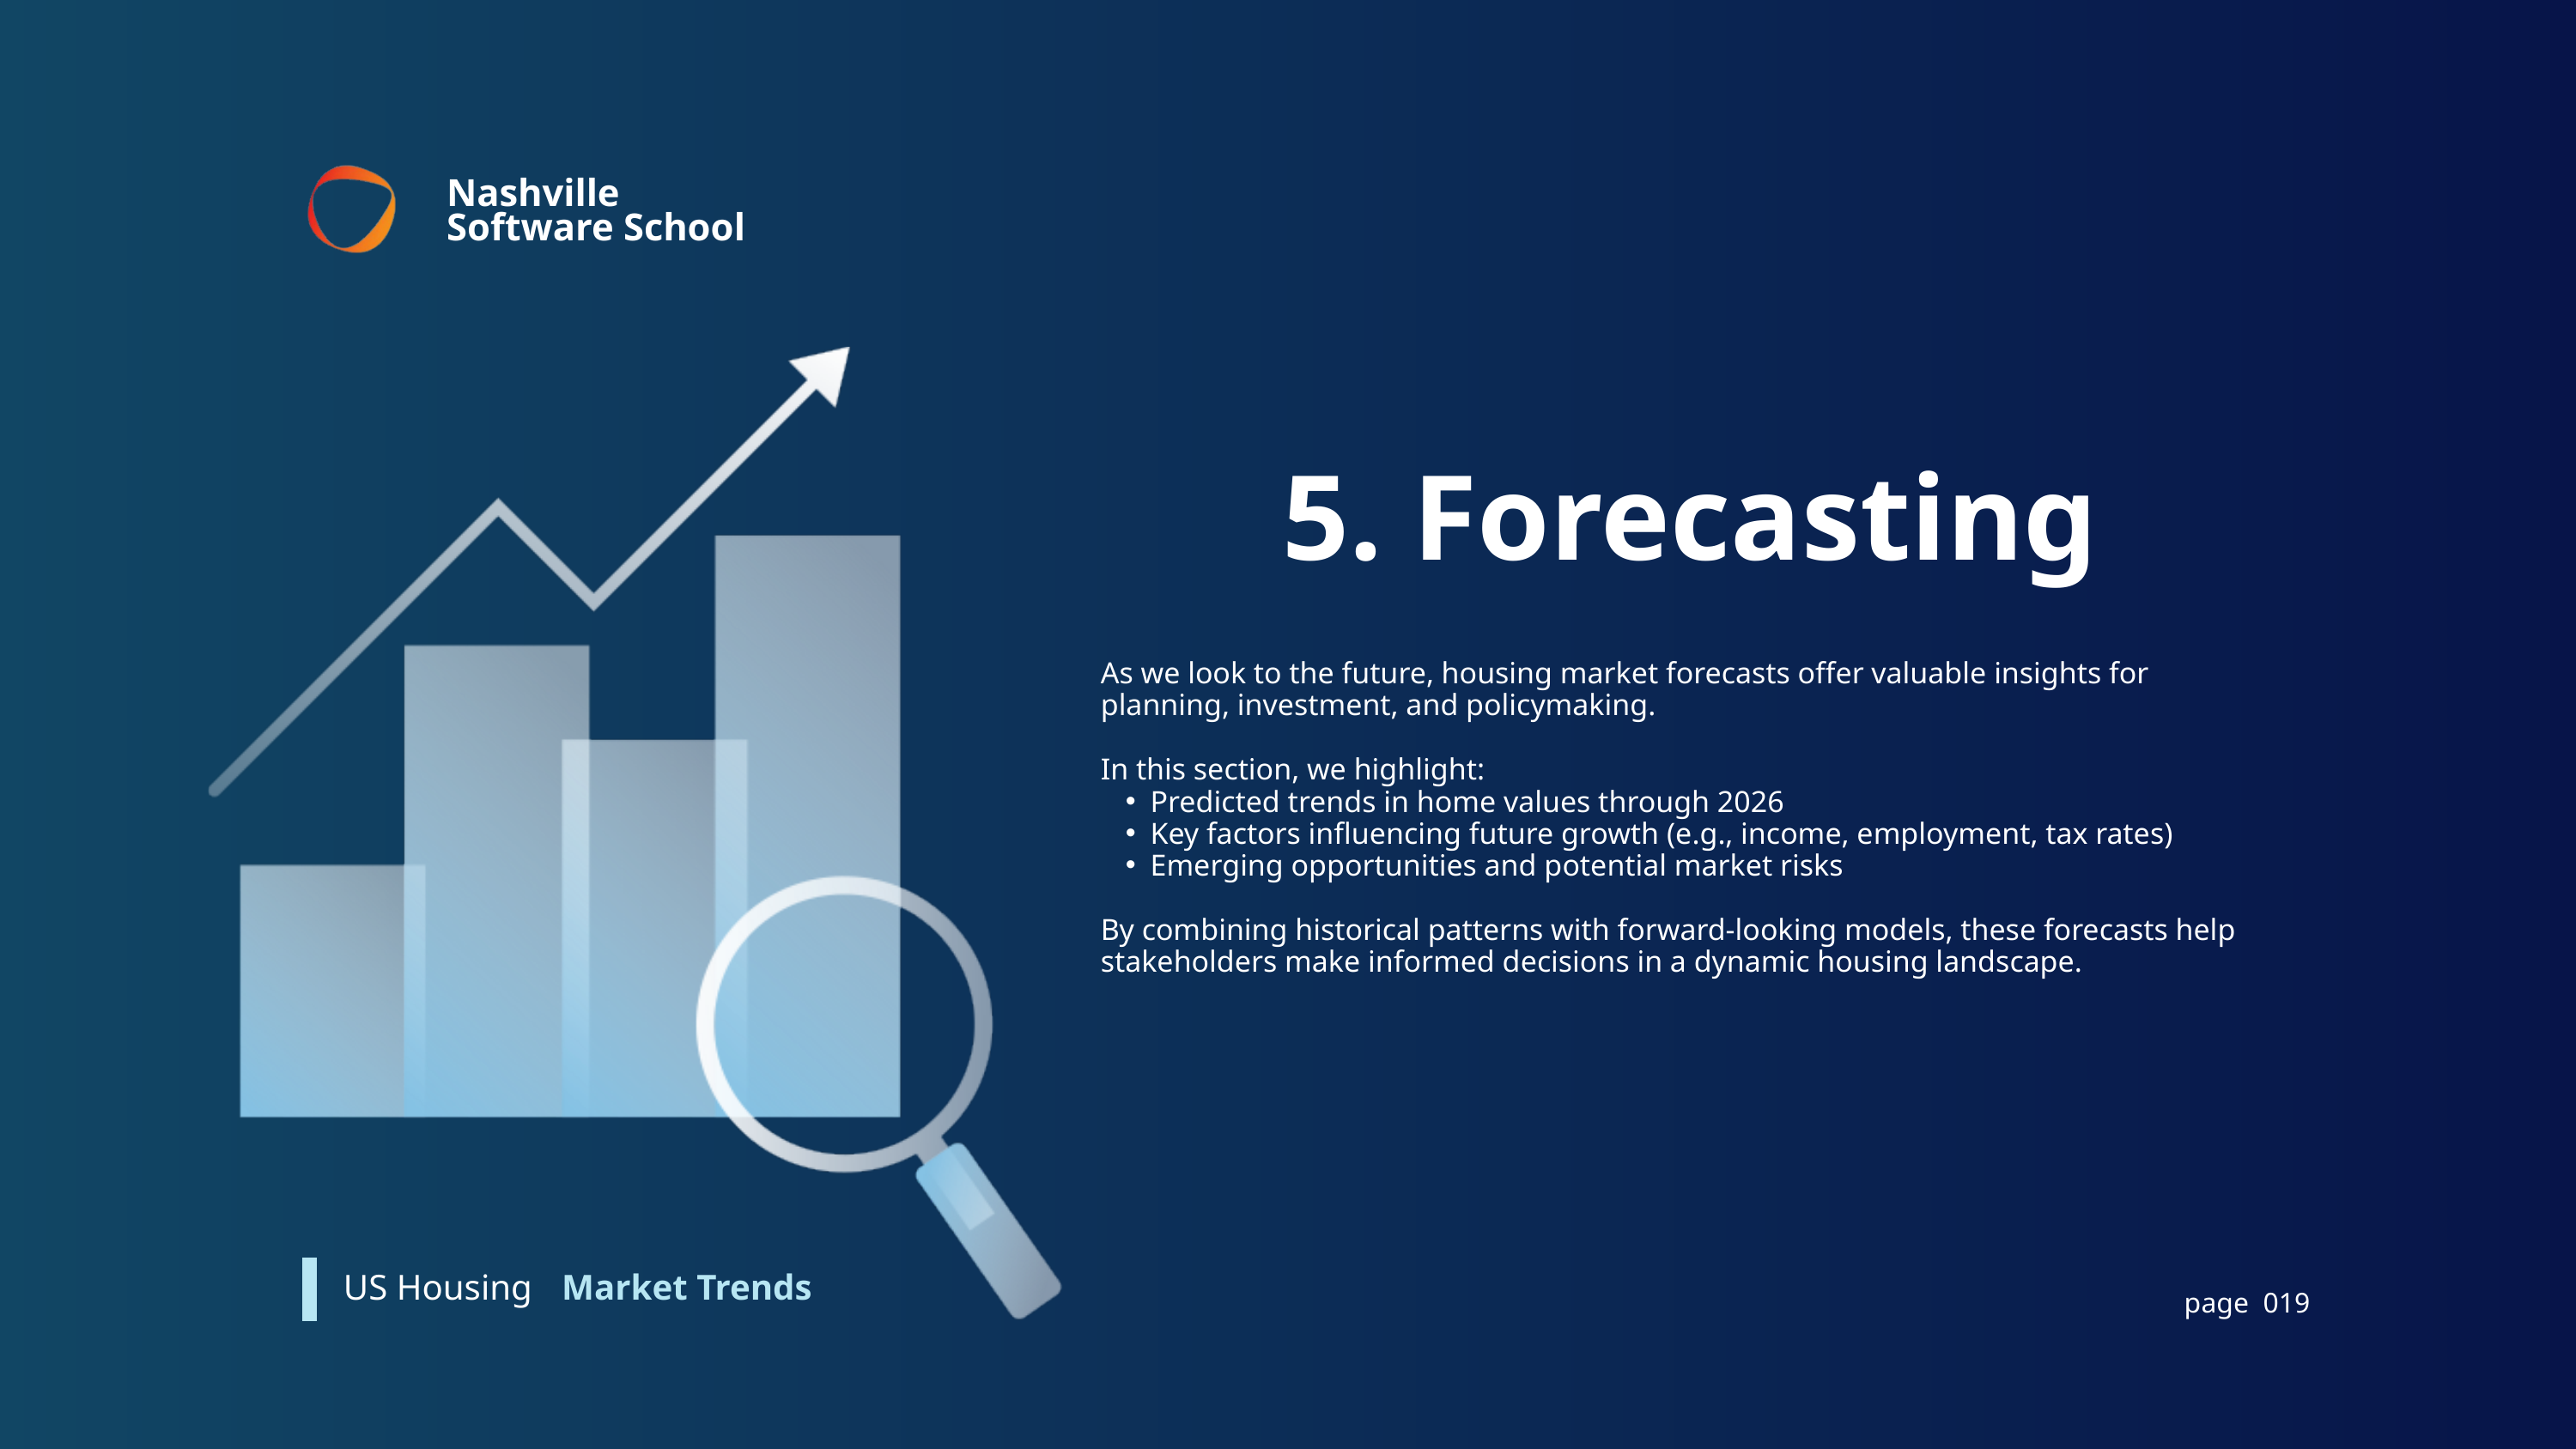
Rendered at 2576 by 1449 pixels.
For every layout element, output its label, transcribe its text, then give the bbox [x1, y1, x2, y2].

text_box page 019 [2184, 1293, 2432, 1319]
text_box [299, 156, 404, 261]
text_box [302, 1257, 317, 1322]
text_box 5. Forecasting [1100, 476, 2280, 584]
text_box [208, 347, 1063, 1322]
text_box As we look to the future, housing market forecasts offer valuable insights for planning, investment, and policymaking. In this section, we highlight: Predicted trends in home values through 2026 Key factors influencing future growth (e.g., income, employment, tax rates) Emerging opportunities and potential market risks By combining historical patterns with forward-looking models, these forecasts help stakeholders make informed decisions in a dynamic housing landscape. [1100, 657, 2280, 1011]
text_box Nashville Software School [447, 179, 769, 249]
